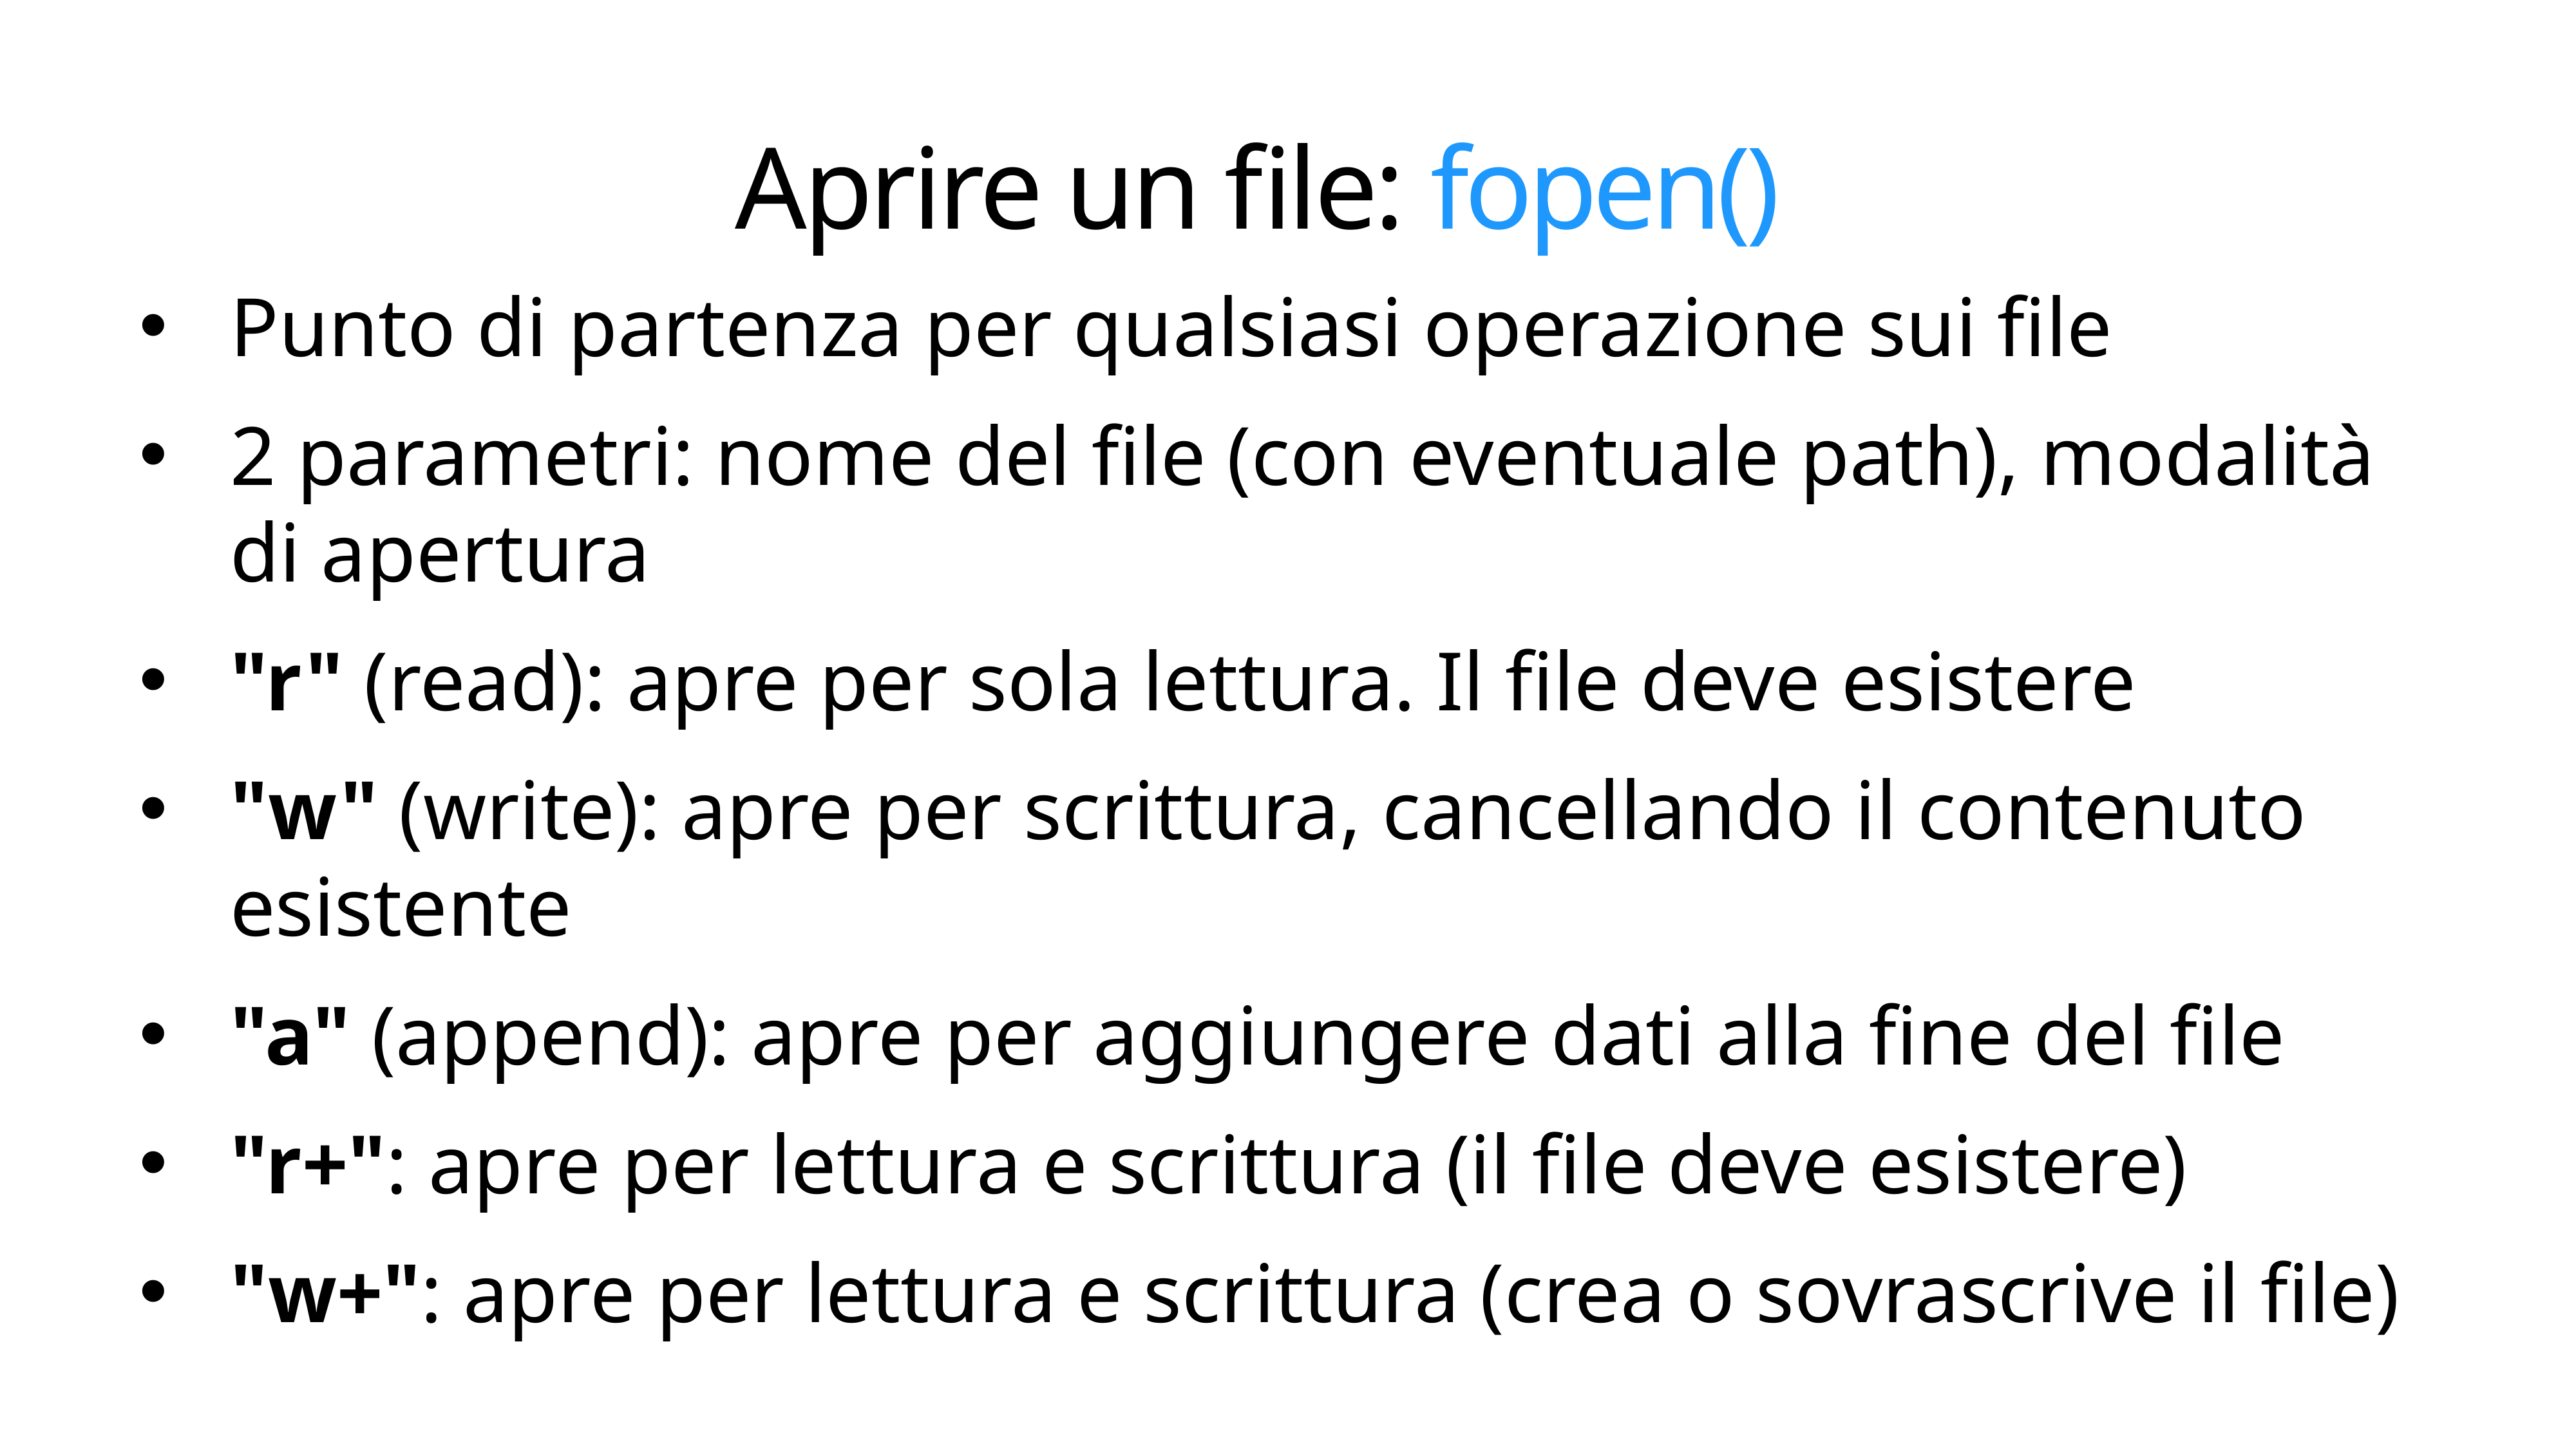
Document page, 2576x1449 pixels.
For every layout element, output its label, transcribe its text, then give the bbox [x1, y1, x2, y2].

text_box Punto di partenza per qualsiasi operazione sui file 2 parametri: nome del file (con eventuale path), modalità di apertura "r" (read): apre per sola lettura. Il file deve esistere "w" (write): apre per scrittura, cancellando il contenuto esistente "a" (append): apre per aggiungere dati alla fine del file "r+": apre per lettura e scrittura (il file deve esistere) "w+": apre per lettura e scrittura (crea o sovrascrive il file) [134, 270, 2442, 1344]
title Aprire un file: fopen() [118, 91, 2427, 256]
